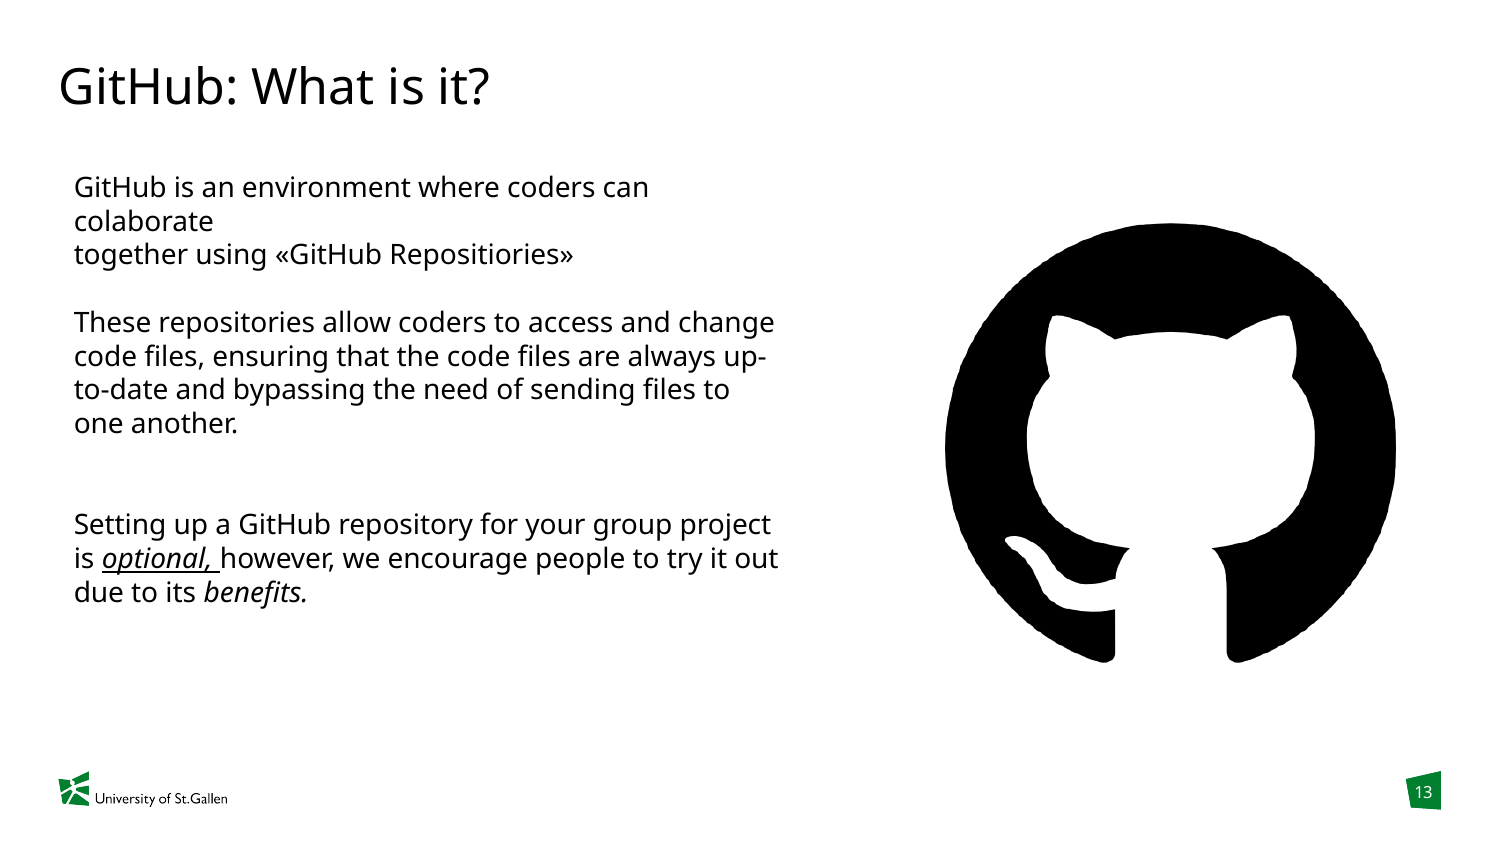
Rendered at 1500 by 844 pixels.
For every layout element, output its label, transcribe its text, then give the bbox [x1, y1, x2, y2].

title GitHub: What is it? [58, 61, 1442, 162]
slide_number 13 [1405, 782, 1442, 827]
picture [58, 771, 227, 807]
text_box GitHub is an environment where coders can colaborate together using «GitHub Repositiories» These repositories allow coders to access and change code files, ensuring that the code files are always up-to-date and bypassing the need of sending files to one another. Setting up a GitHub repository for your group project is optional, however, we encourage people to try it out due to its benefits. [58, 161, 794, 750]
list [945, 217, 1396, 668]
